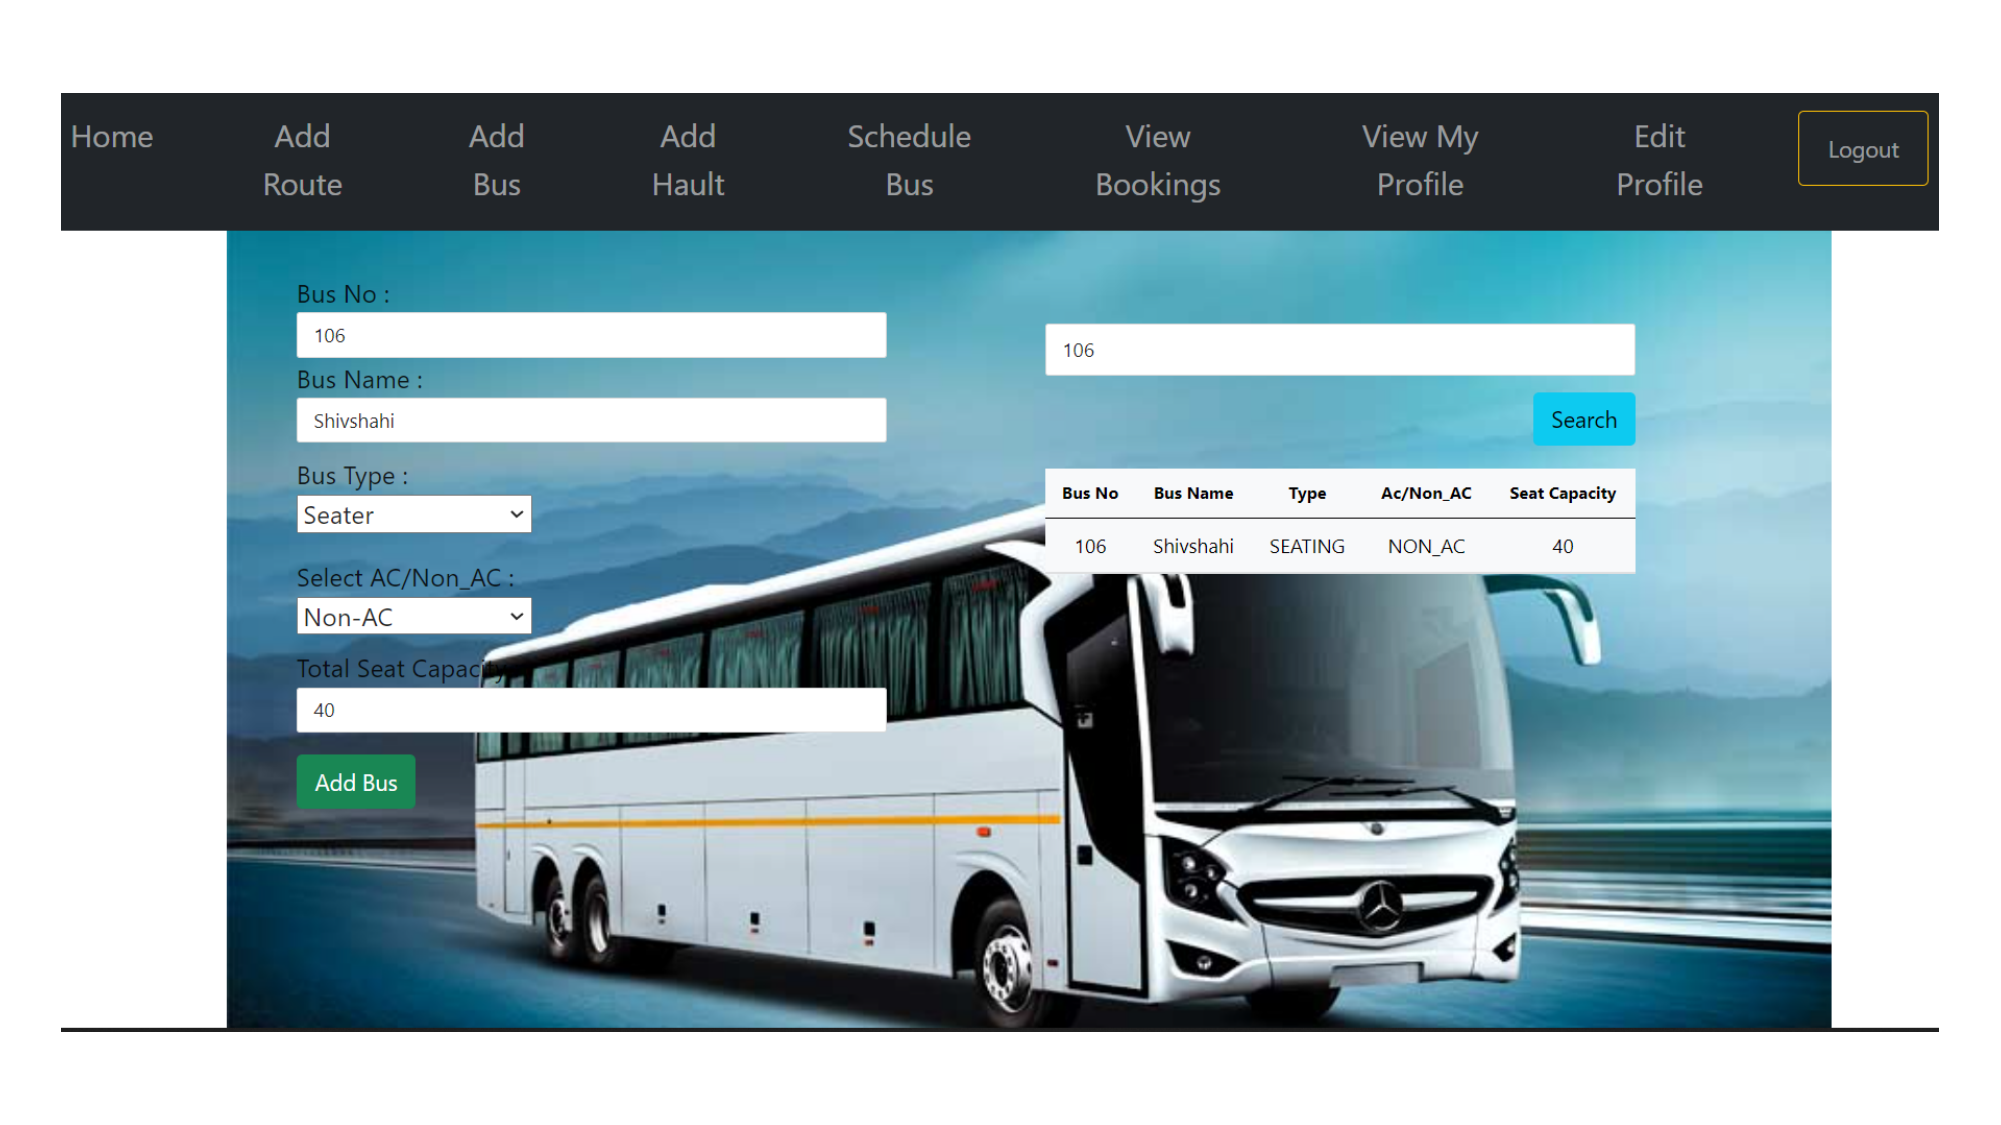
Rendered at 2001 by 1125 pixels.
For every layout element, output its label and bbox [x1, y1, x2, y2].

picture [61, 93, 1939, 1032]
